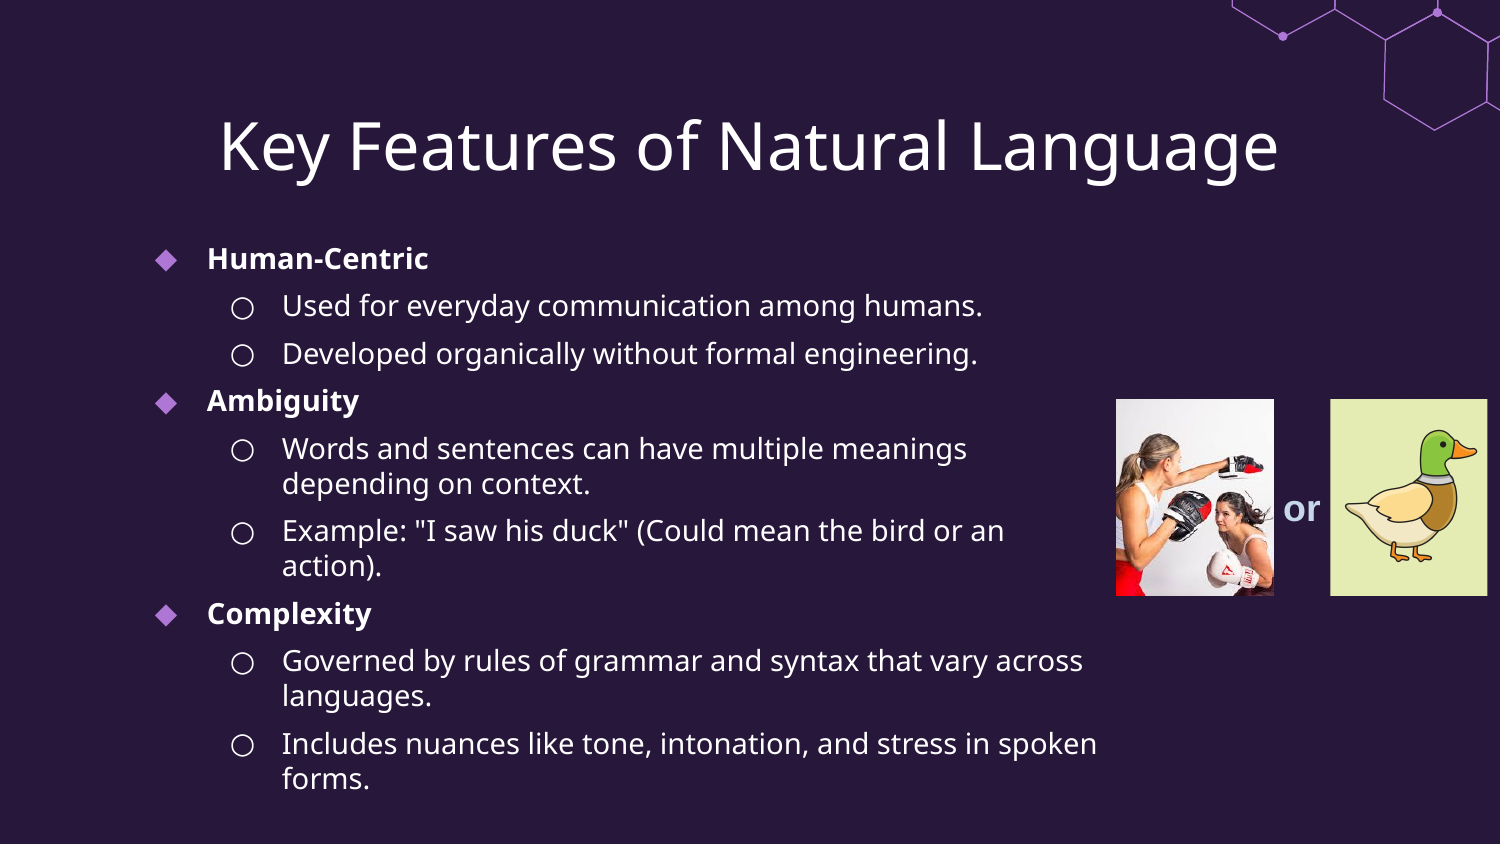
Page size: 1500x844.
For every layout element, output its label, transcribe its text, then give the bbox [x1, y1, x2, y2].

picture [1115, 399, 1274, 596]
title Key Features of Natural Language [116, 88, 1383, 183]
list Human-Centric Used for everyday communication among humans. Developed organically without formal engineering. Ambiguity Words and sentences can have multiple meanings depending on context. Example: "I saw his duck" (Could mean the bird or an action). Complexity Governed by rules of grammar and syntax that vary across languages. Includes nuances like tone, intonation, and stress in spoken forms. [116, 225, 1117, 769]
picture [1330, 398, 1488, 596]
text_box or [1278, 476, 1325, 537]
